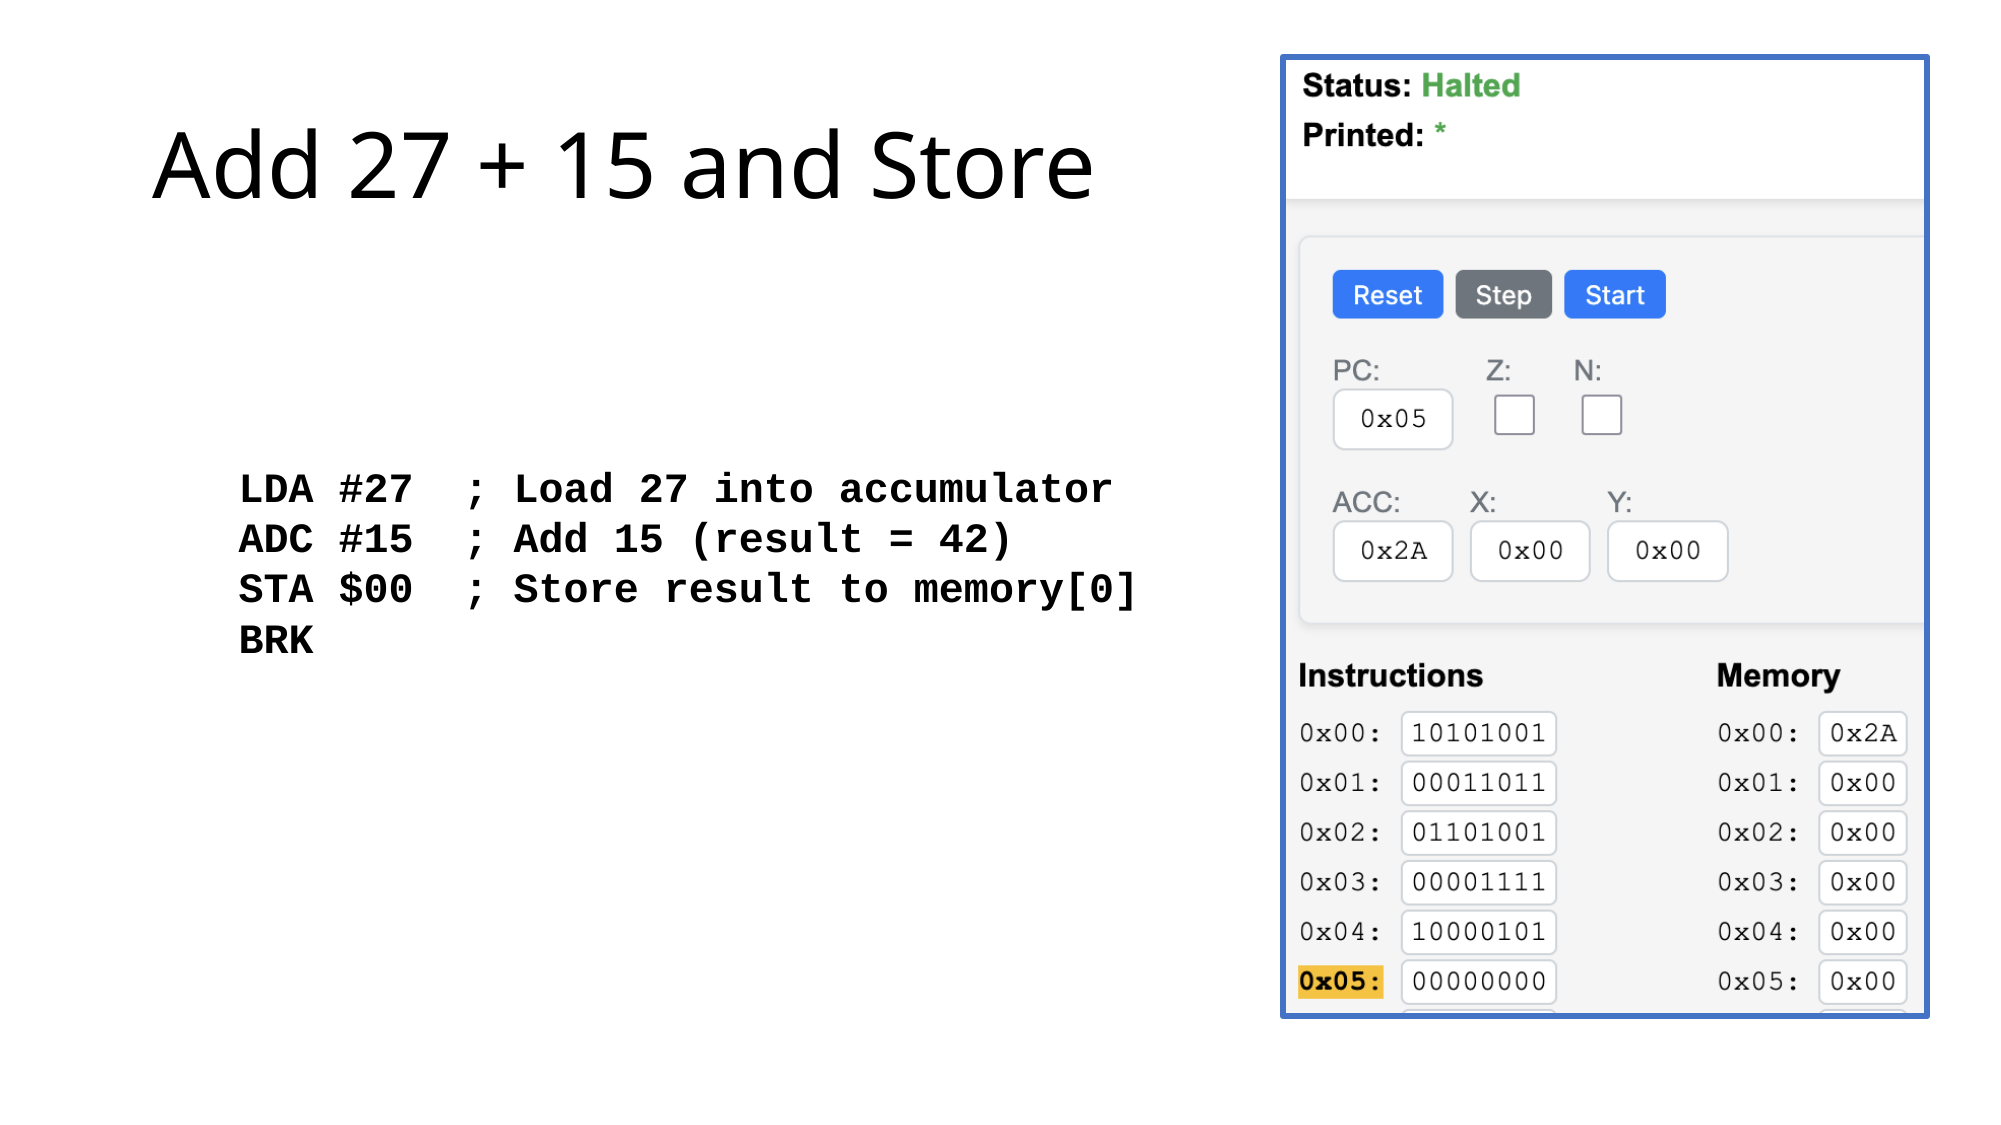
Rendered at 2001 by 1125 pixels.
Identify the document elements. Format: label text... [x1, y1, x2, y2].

picture [1285, 59, 1925, 1013]
title Add 27 + 15 and Store [137, 59, 1280, 278]
text_box LDA #27 ; Load 27 into accumulator ADC #15 ; Add 15 (result = 42) STA $00 ; Store result to memory[0] BRK [223, 453, 1200, 669]
